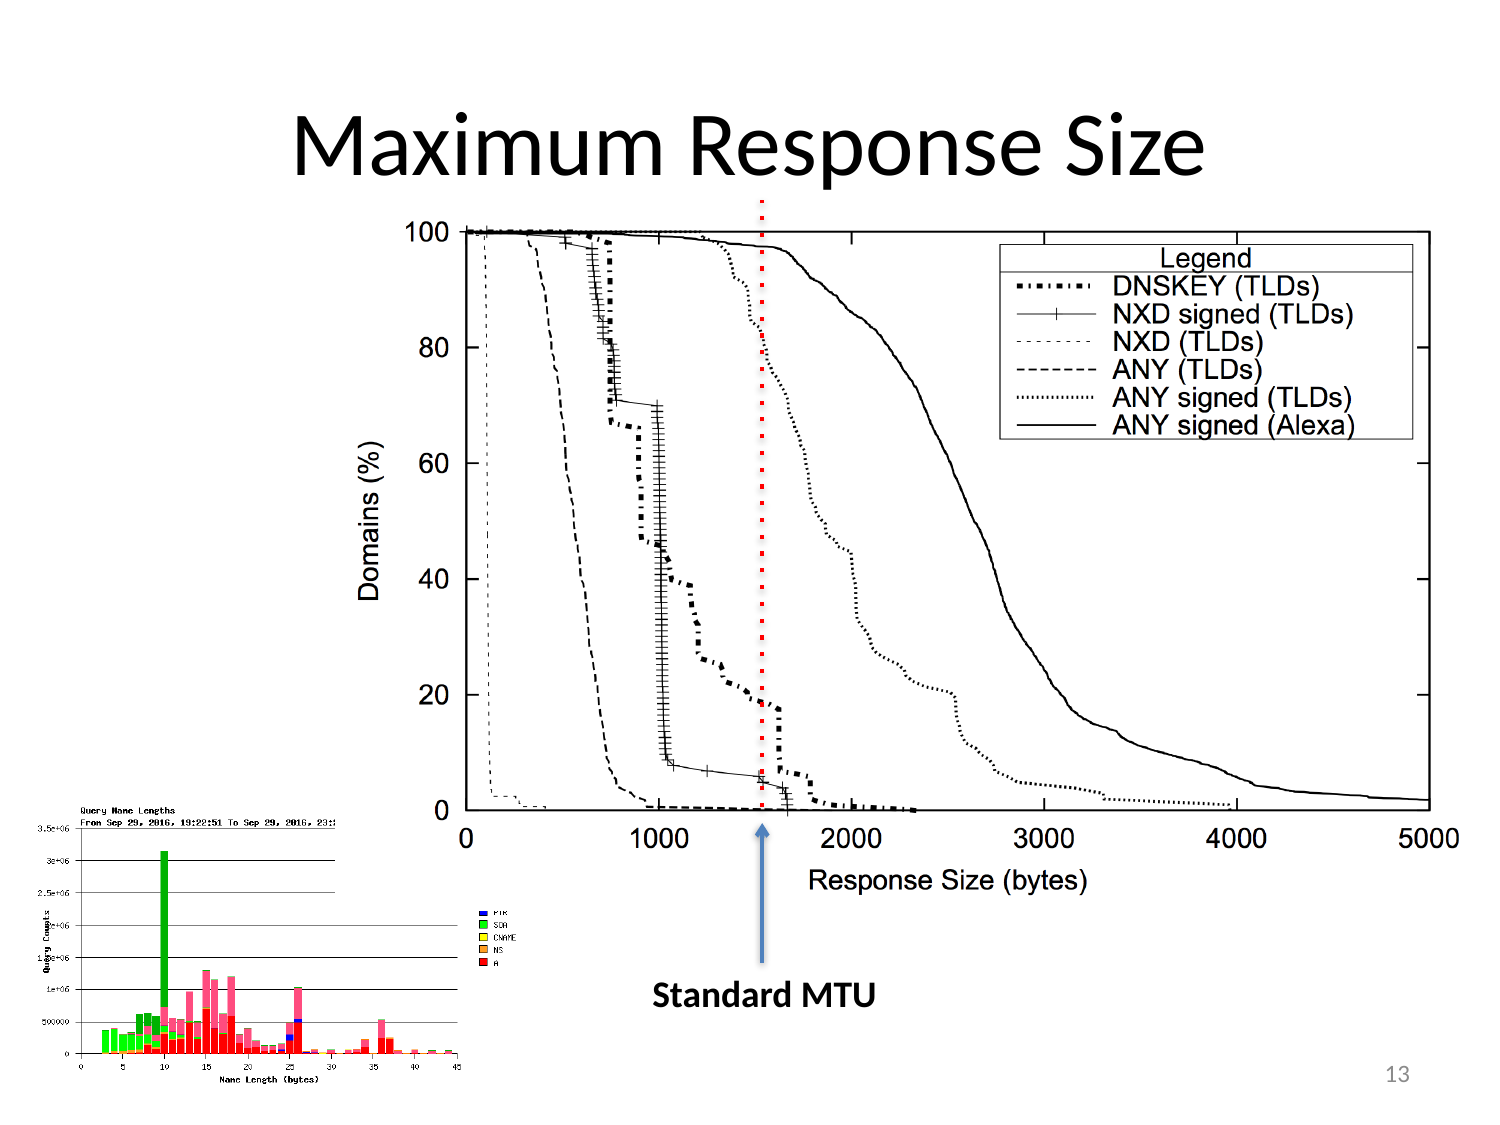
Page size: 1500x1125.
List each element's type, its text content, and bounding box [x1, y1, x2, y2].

slide_number 13 [1074, 1042, 1425, 1103]
title Maximum Response Size [75, 45, 1425, 233]
picture [21, 199, 1485, 1098]
text_box Standard MTU [637, 962, 892, 1023]
